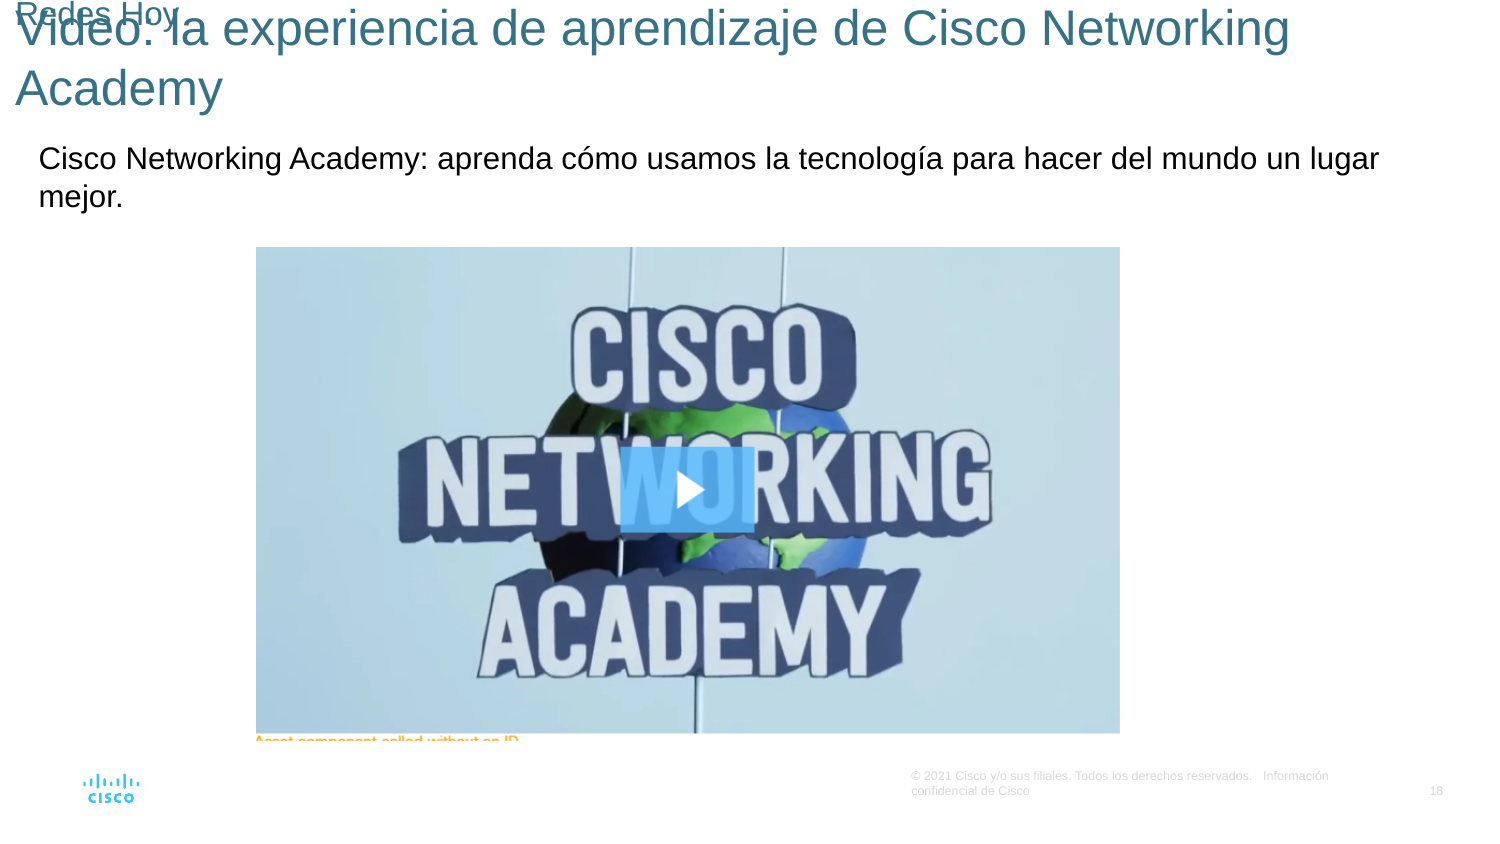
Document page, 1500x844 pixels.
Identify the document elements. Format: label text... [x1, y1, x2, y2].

text_box Redes Hoy [0, 0, 1500, 6]
list Cisco Networking Academy: aprenda cómo usamos la tecnología para hacer del mundo un lugar mejor. [23, 131, 1476, 221]
picture [256, 247, 1121, 741]
title Video: la experiencia de aprendizaje de Cisco Networking Academy [0, 6, 1500, 104]
